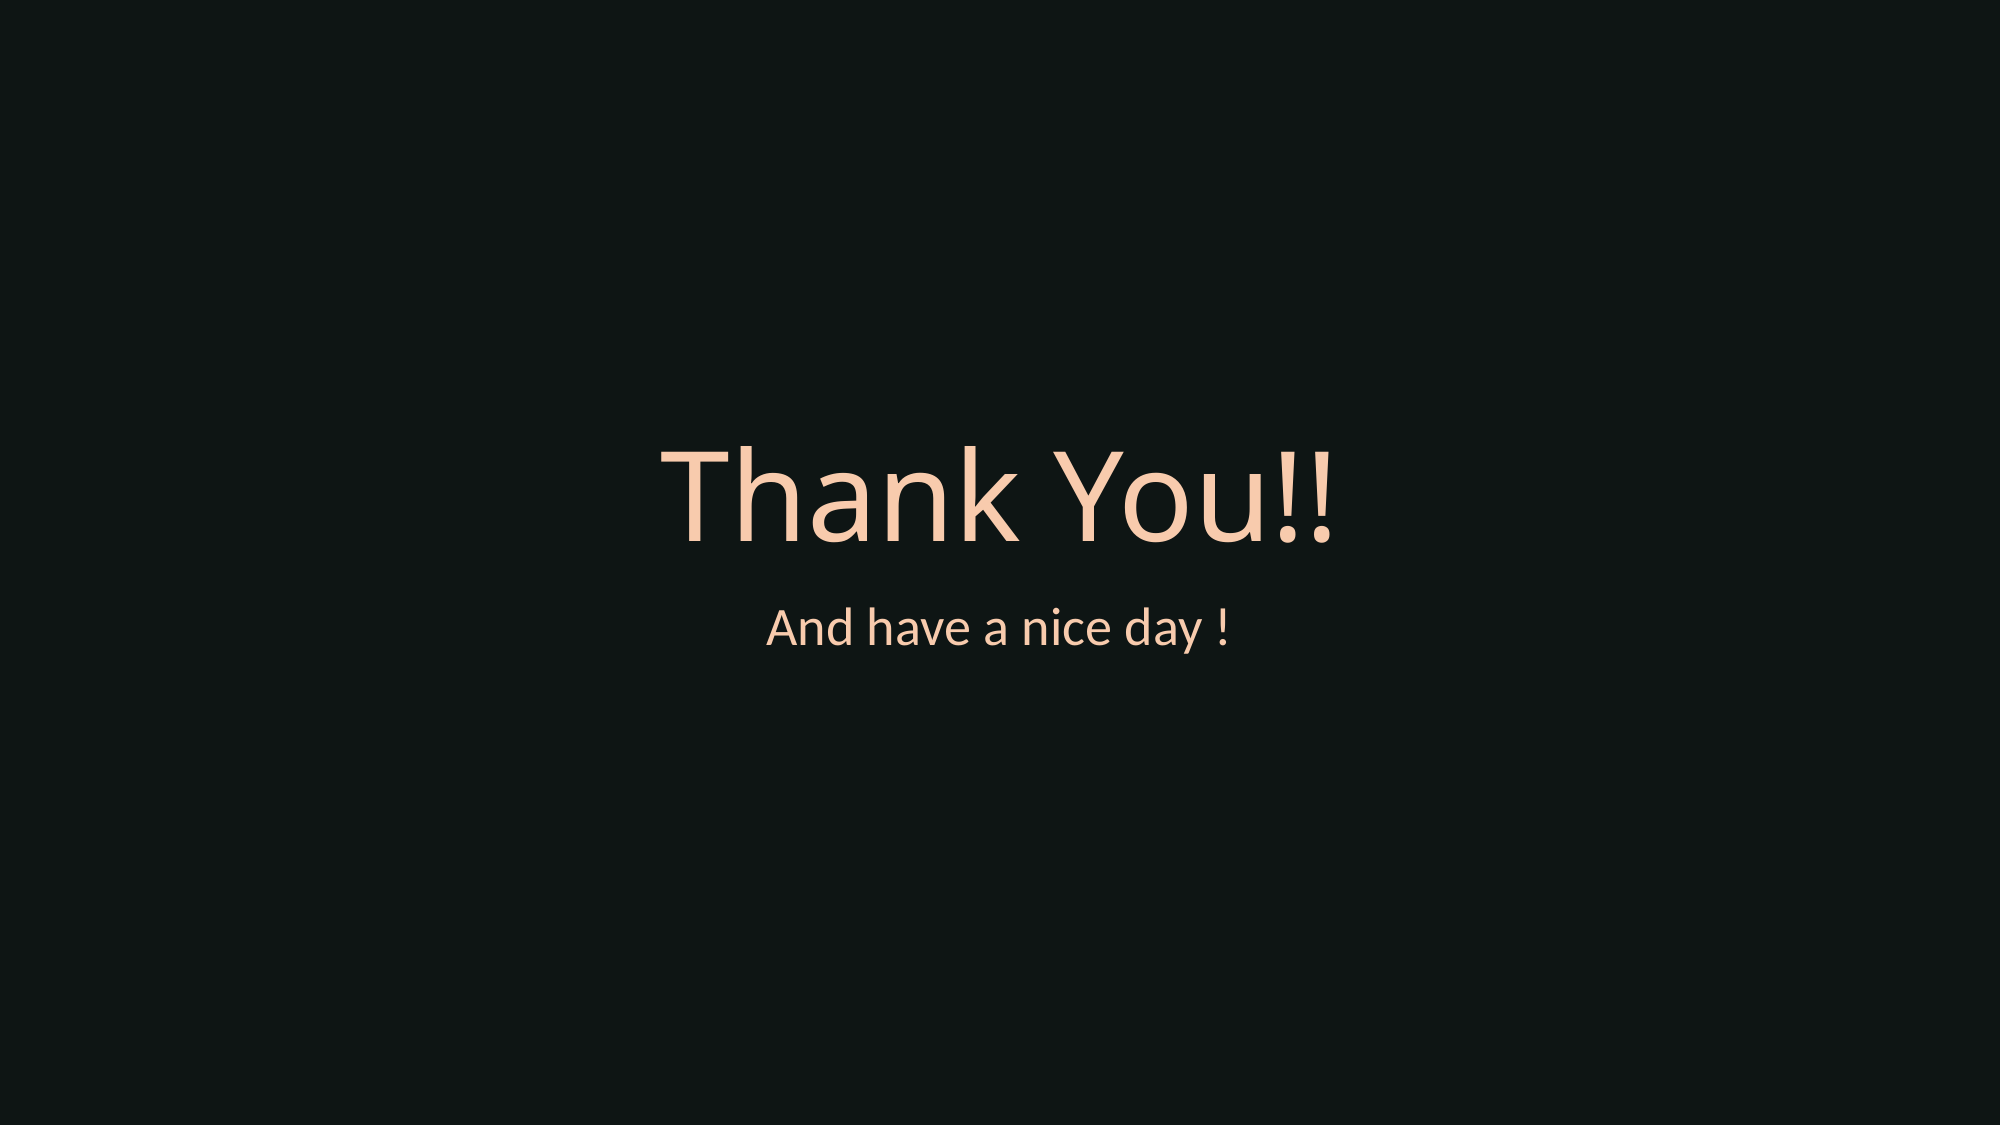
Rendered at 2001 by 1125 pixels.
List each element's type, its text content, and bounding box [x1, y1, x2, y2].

subtitle And have a nice day ! [249, 590, 1750, 863]
title Thank You!! [249, 184, 1750, 576]
